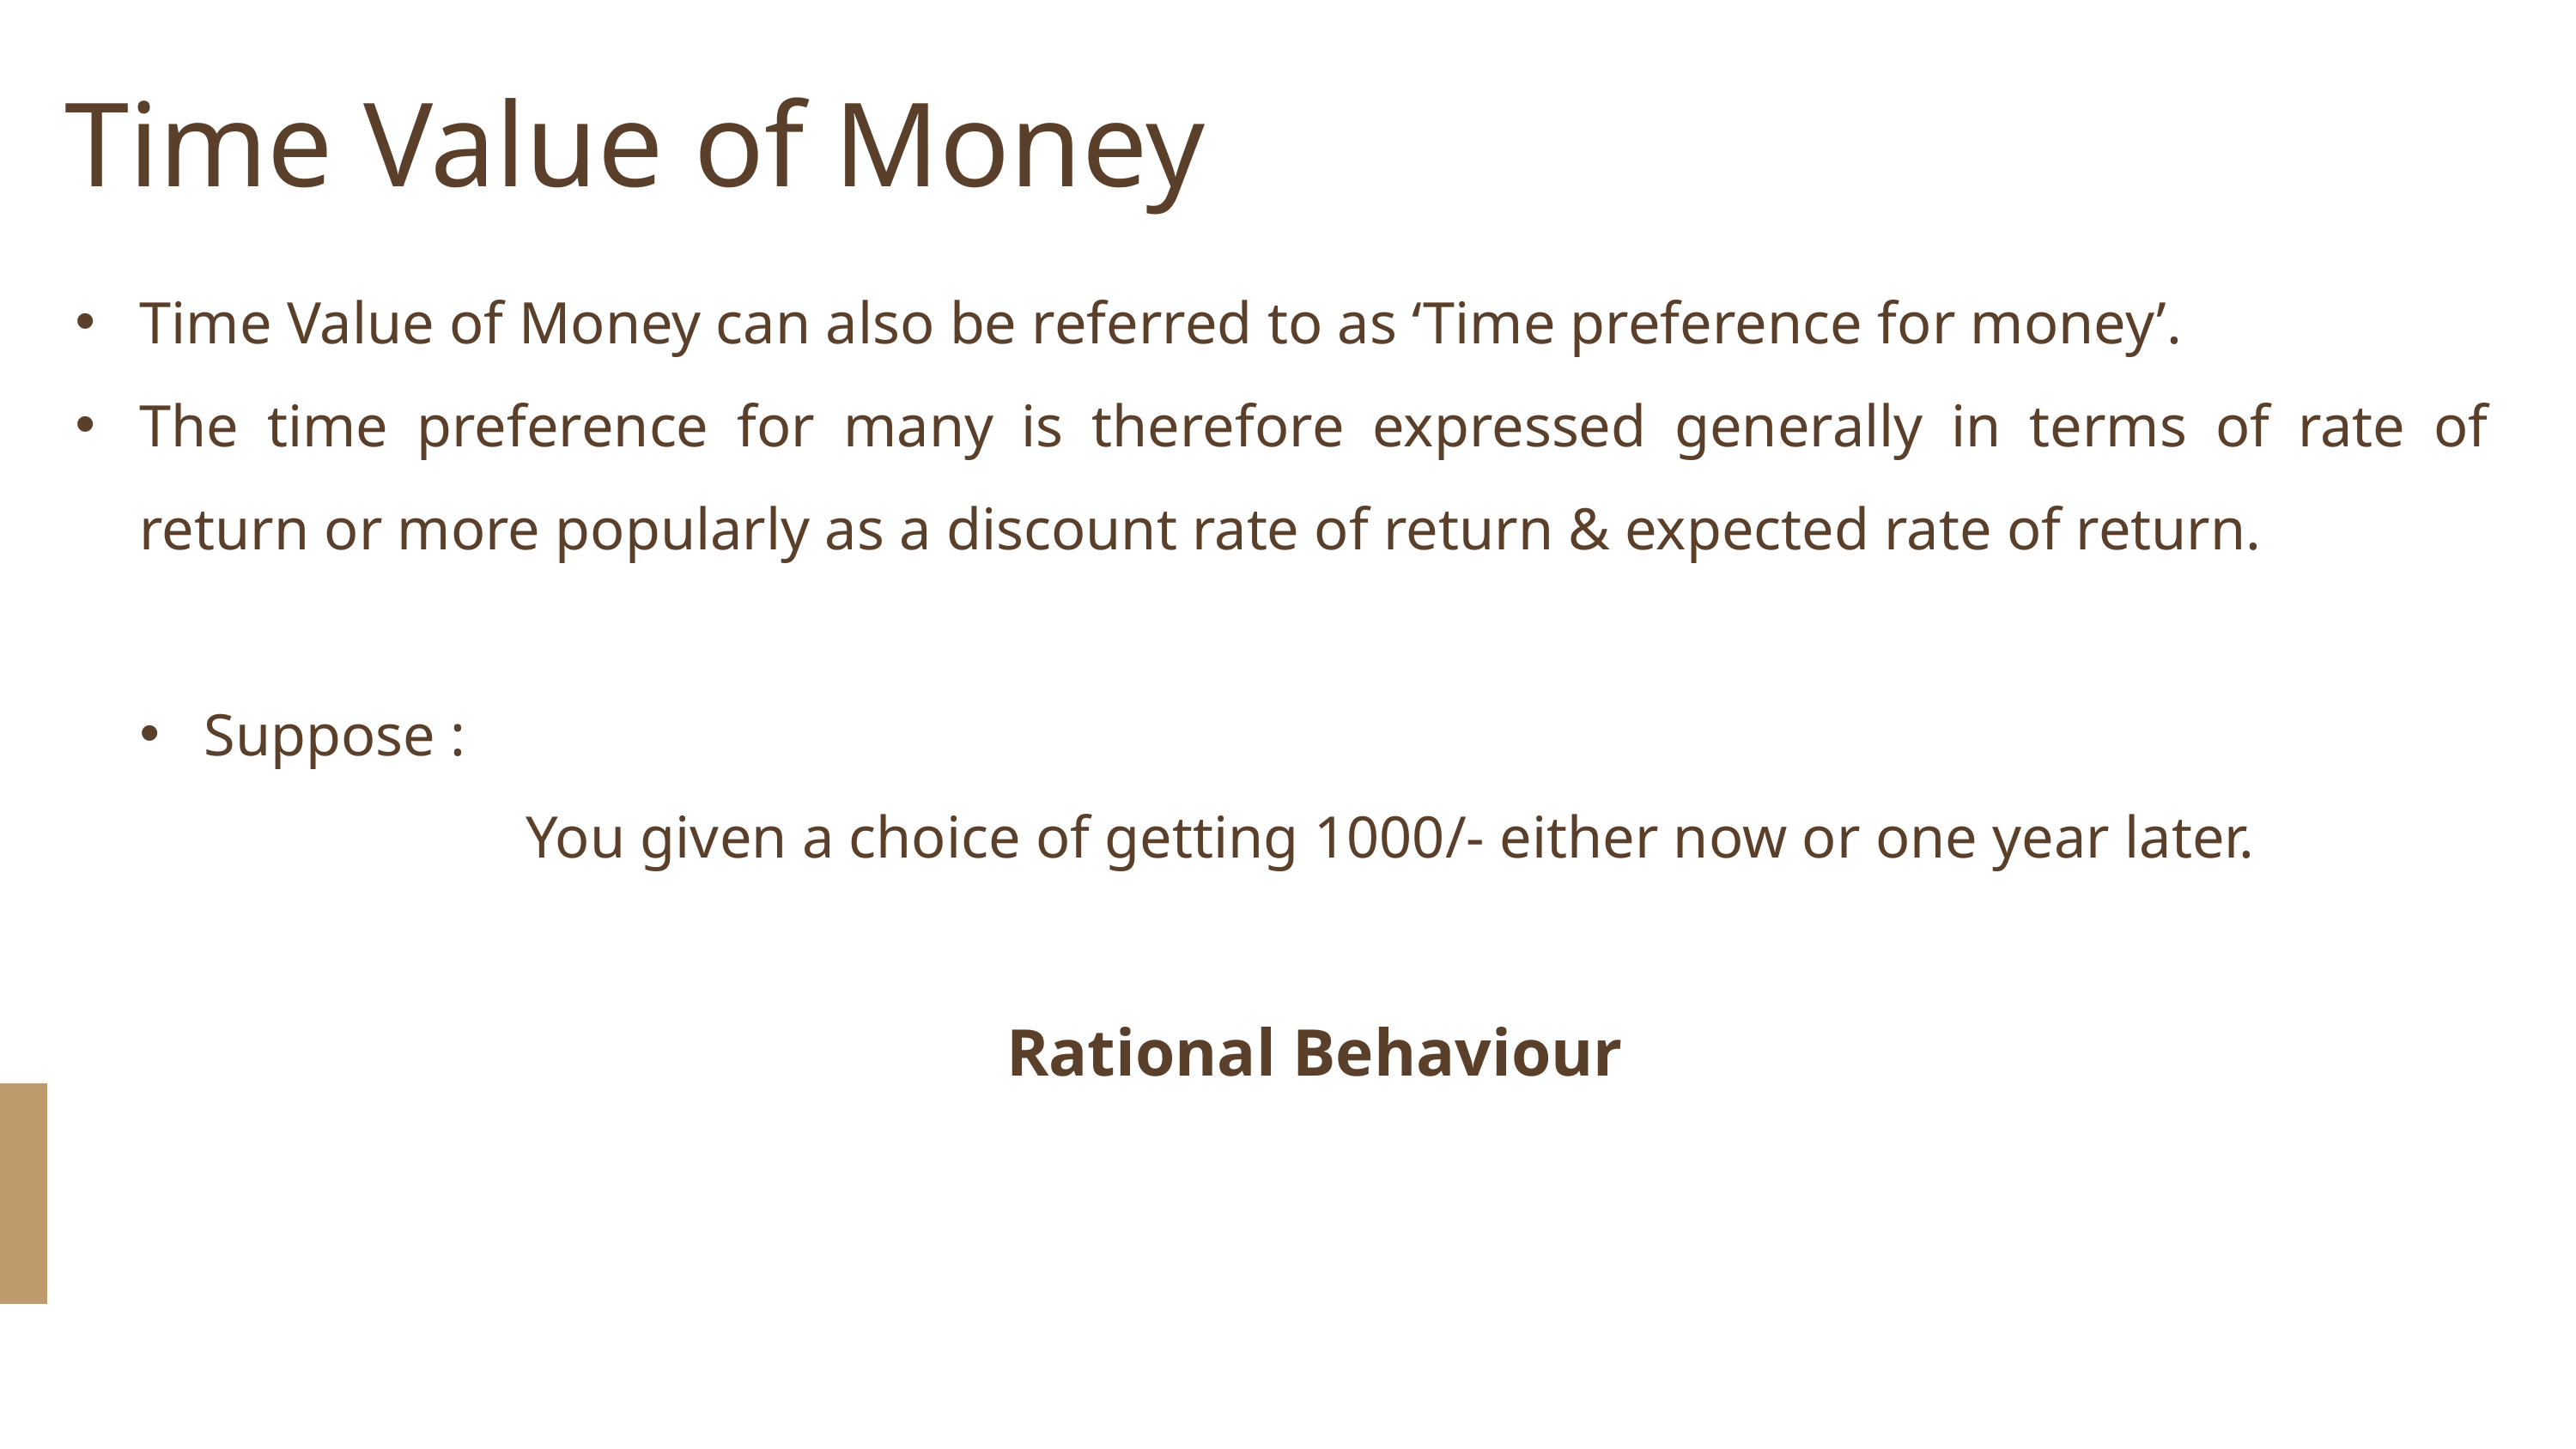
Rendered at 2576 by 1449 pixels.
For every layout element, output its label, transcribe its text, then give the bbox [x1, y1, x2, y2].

text_box Time Value of Money can also be referred to as ‘Time preference for money’. The time preference for many is therefore expressed generally in terms of rate of return or more popularly as a discount rate of return & expected rate of return. Suppose : You given a choice of getting 1000/- either now or one year later. Rational Behaviour [75, 252, 2490, 1295]
text_box Time Value of Money [64, 58, 2115, 210]
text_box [0, 1083, 48, 1304]
